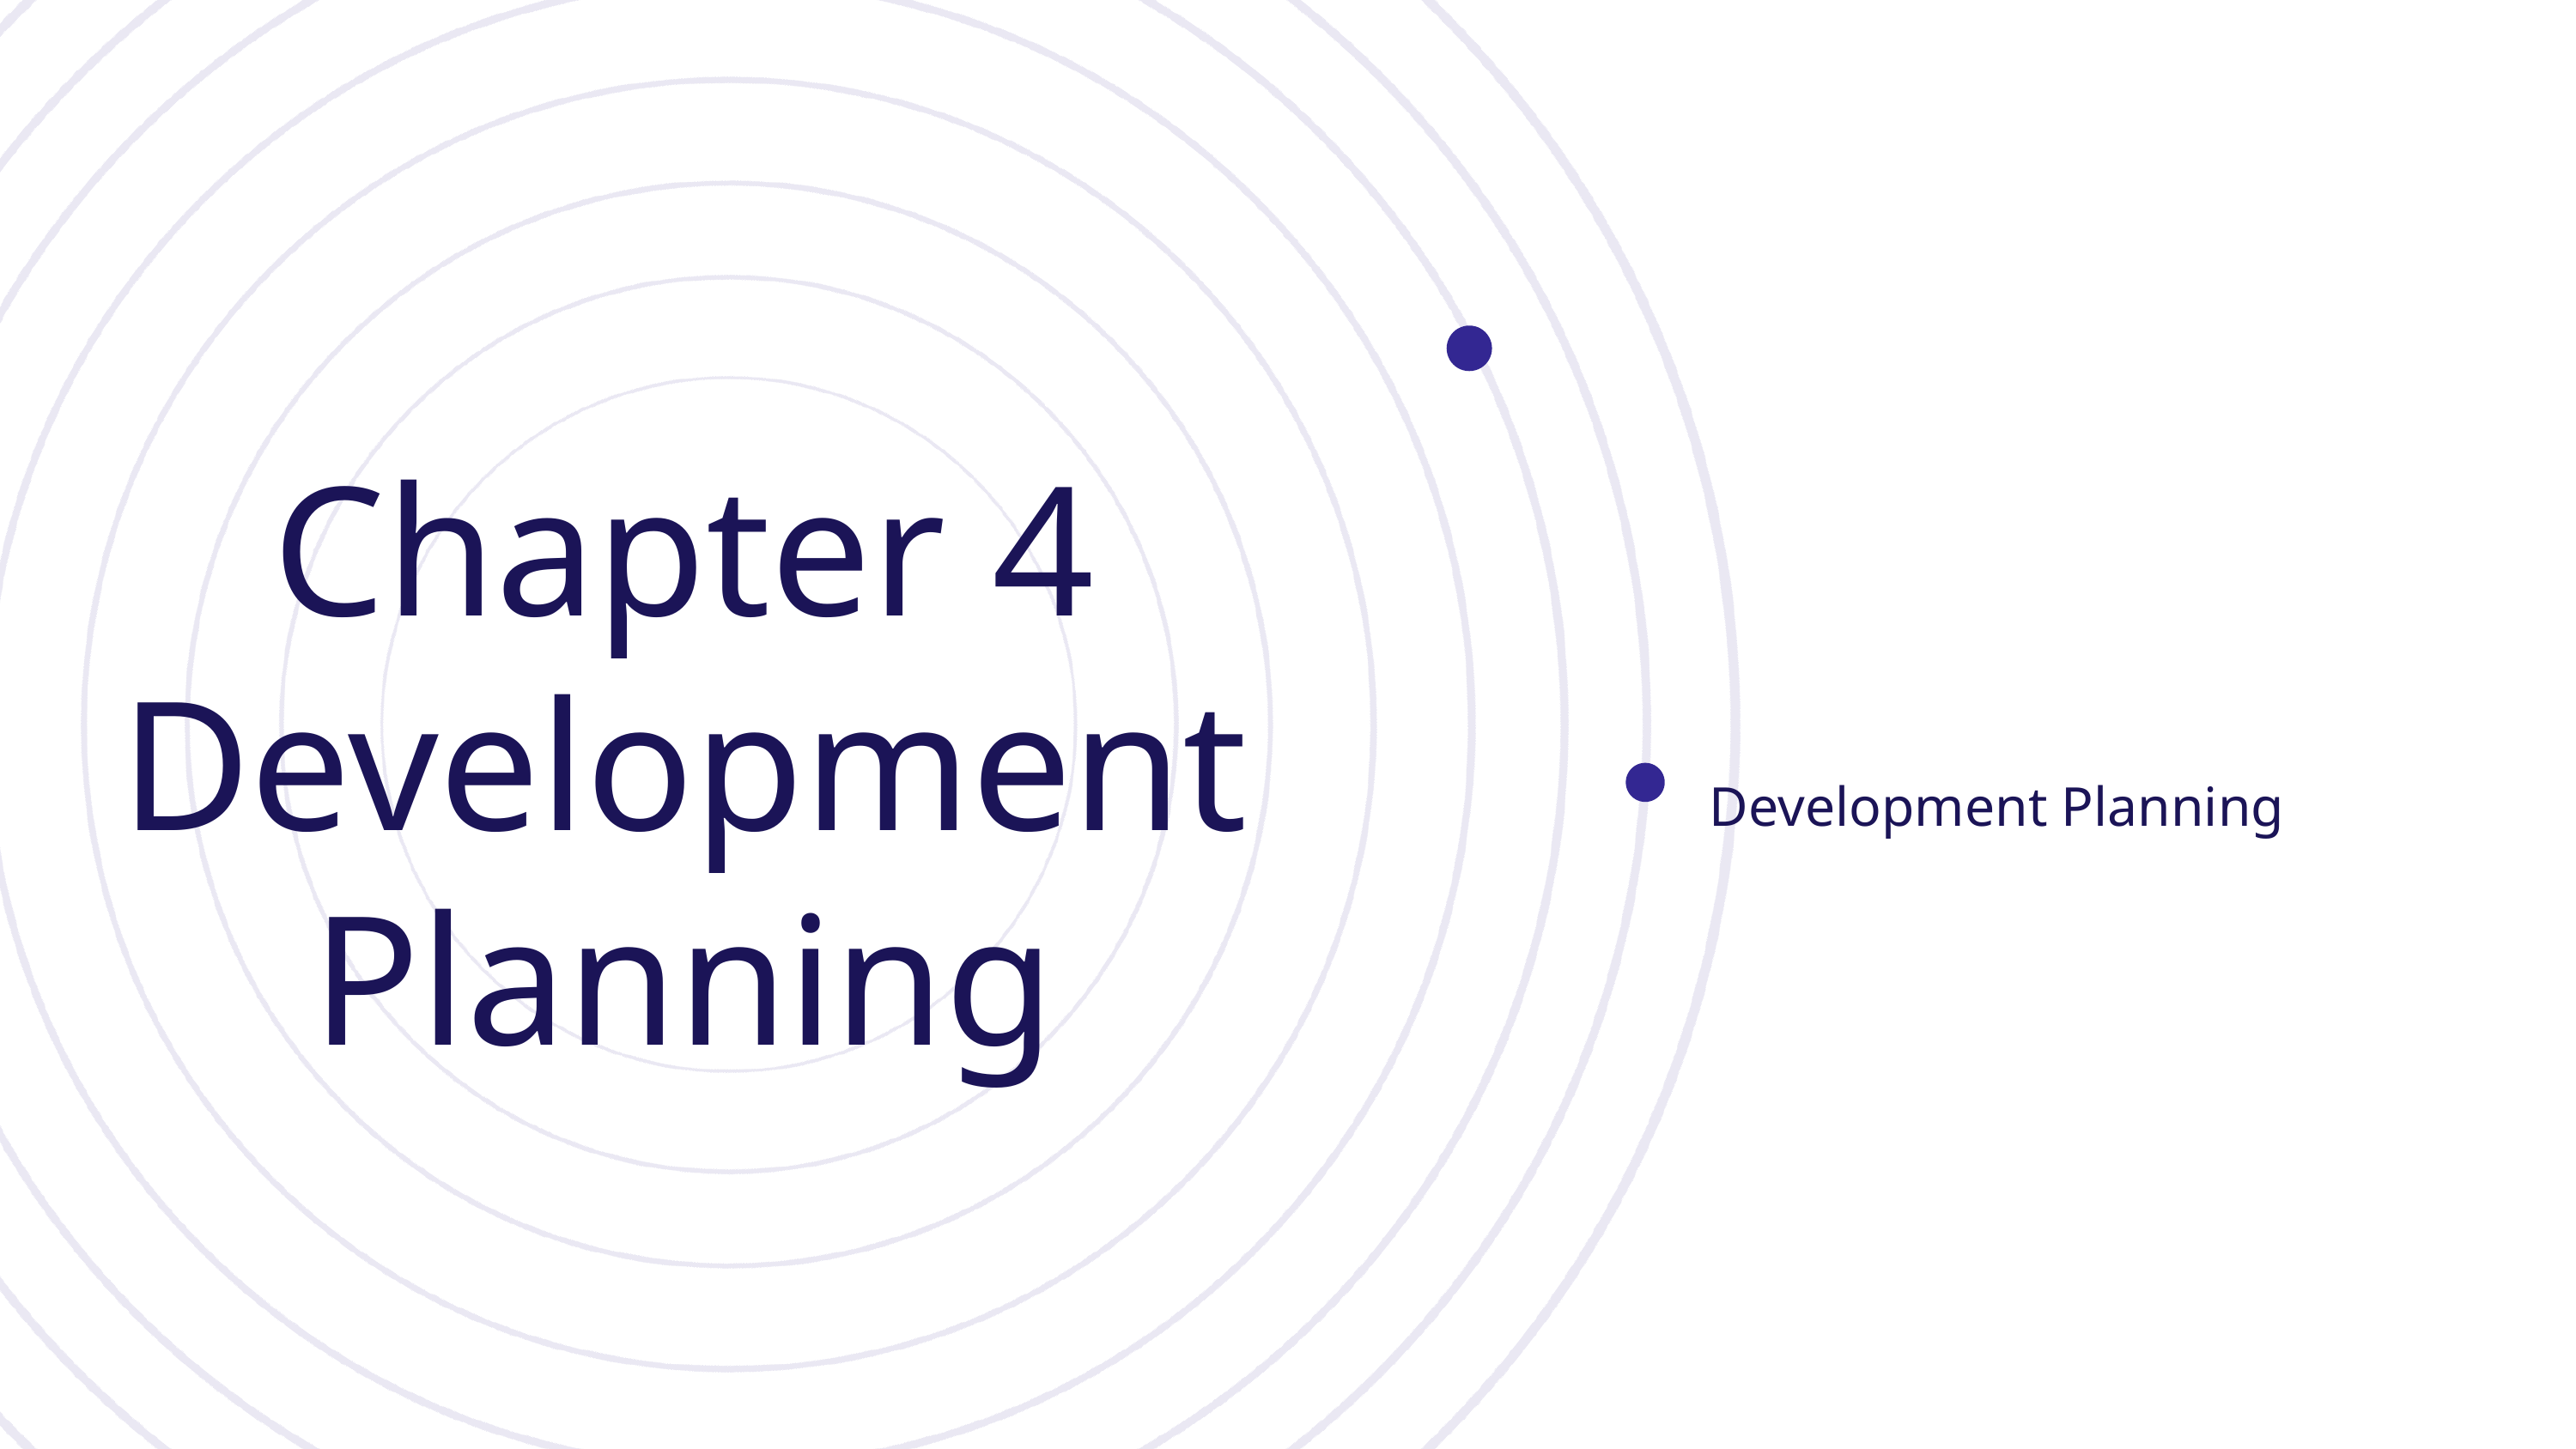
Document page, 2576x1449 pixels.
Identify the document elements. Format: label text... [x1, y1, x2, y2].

picture [0, 0, 1740, 1449]
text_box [1625, 762, 1665, 803]
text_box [1446, 325, 1492, 372]
text_box Development Planning [1743, 761, 2576, 912]
